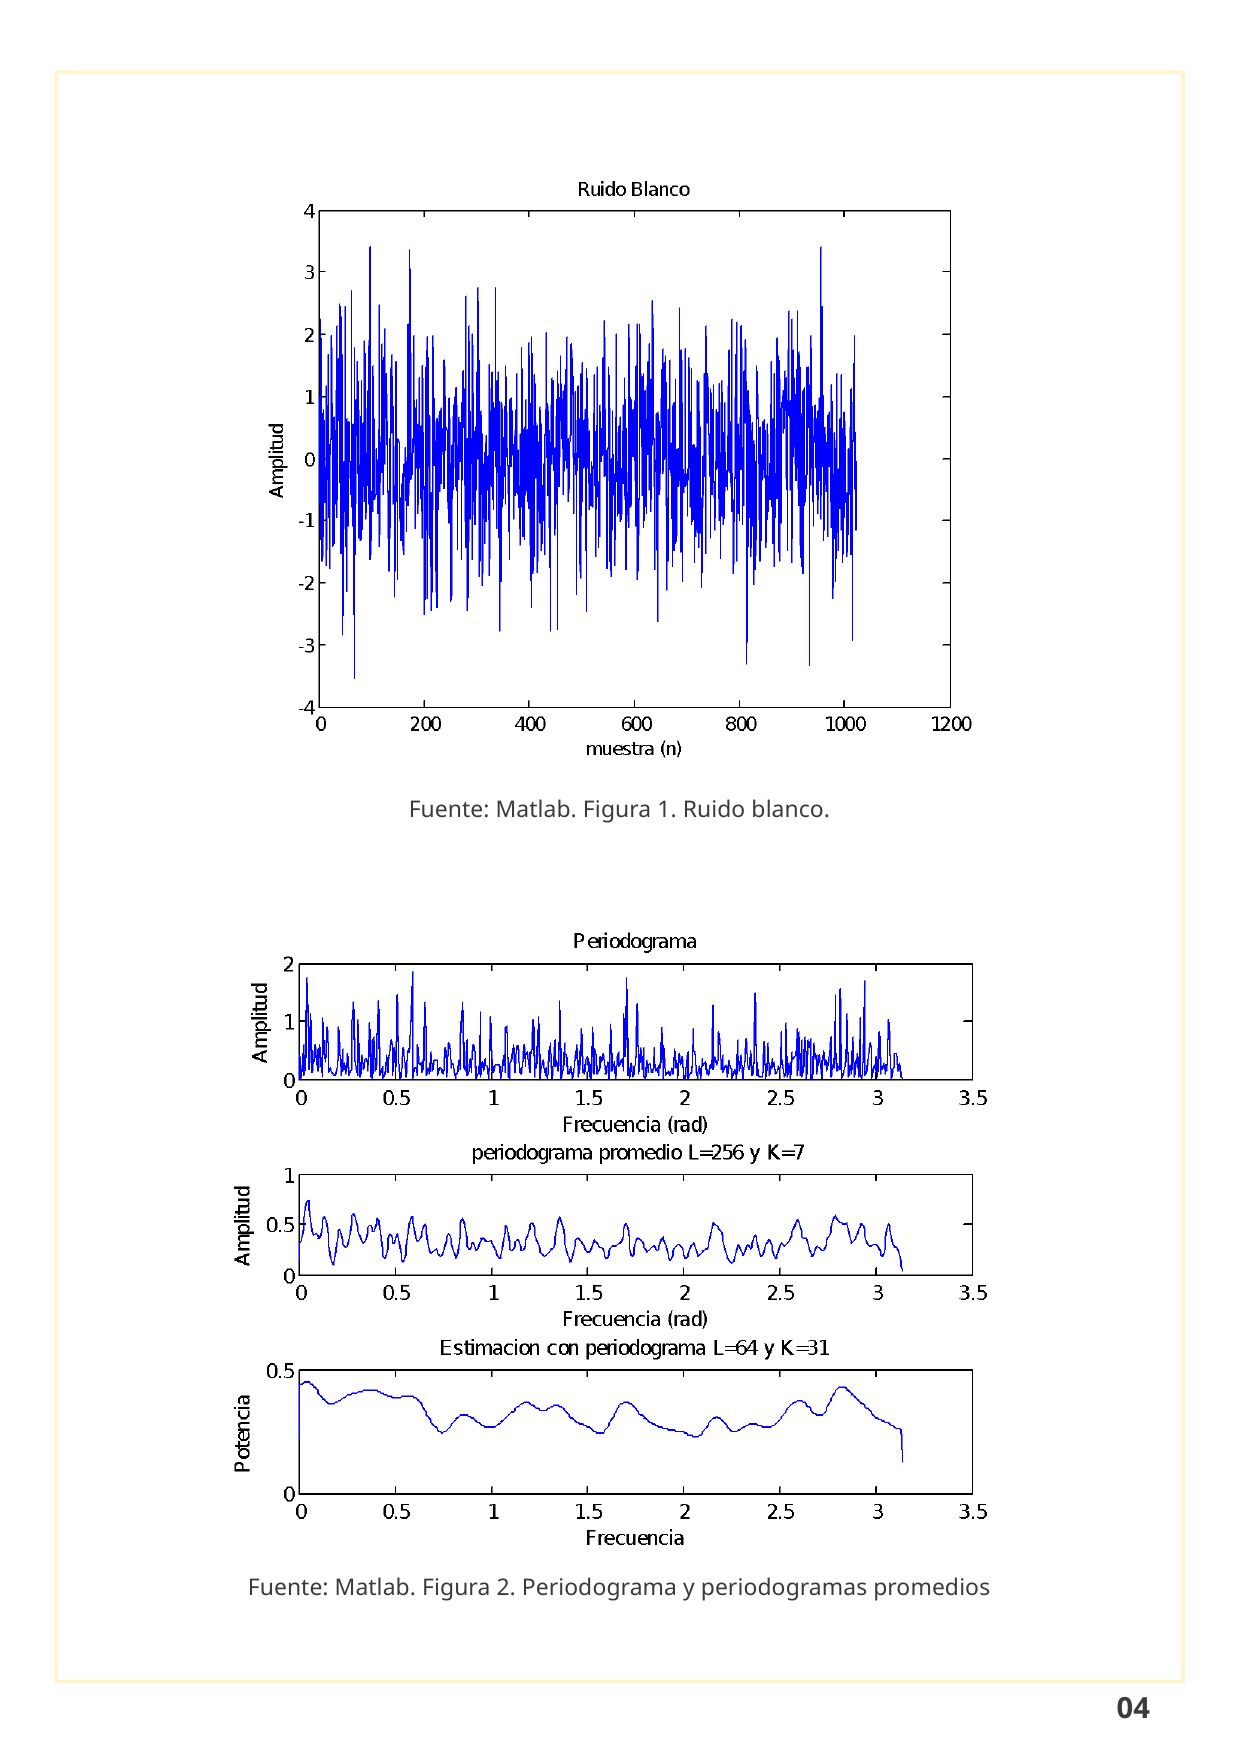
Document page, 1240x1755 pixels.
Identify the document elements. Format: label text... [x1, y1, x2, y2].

text_box Fuente: Matlab. Figura 2. Periodograma y periodogramas promedios [154, 1564, 1085, 1607]
text_box Fuente: Matlab. Figura 1. Ruido blanco. [154, 787, 1085, 830]
picture [213, 164, 1027, 774]
picture [186, 914, 1054, 1565]
subtitle 04 [1082, 1681, 1185, 1738]
